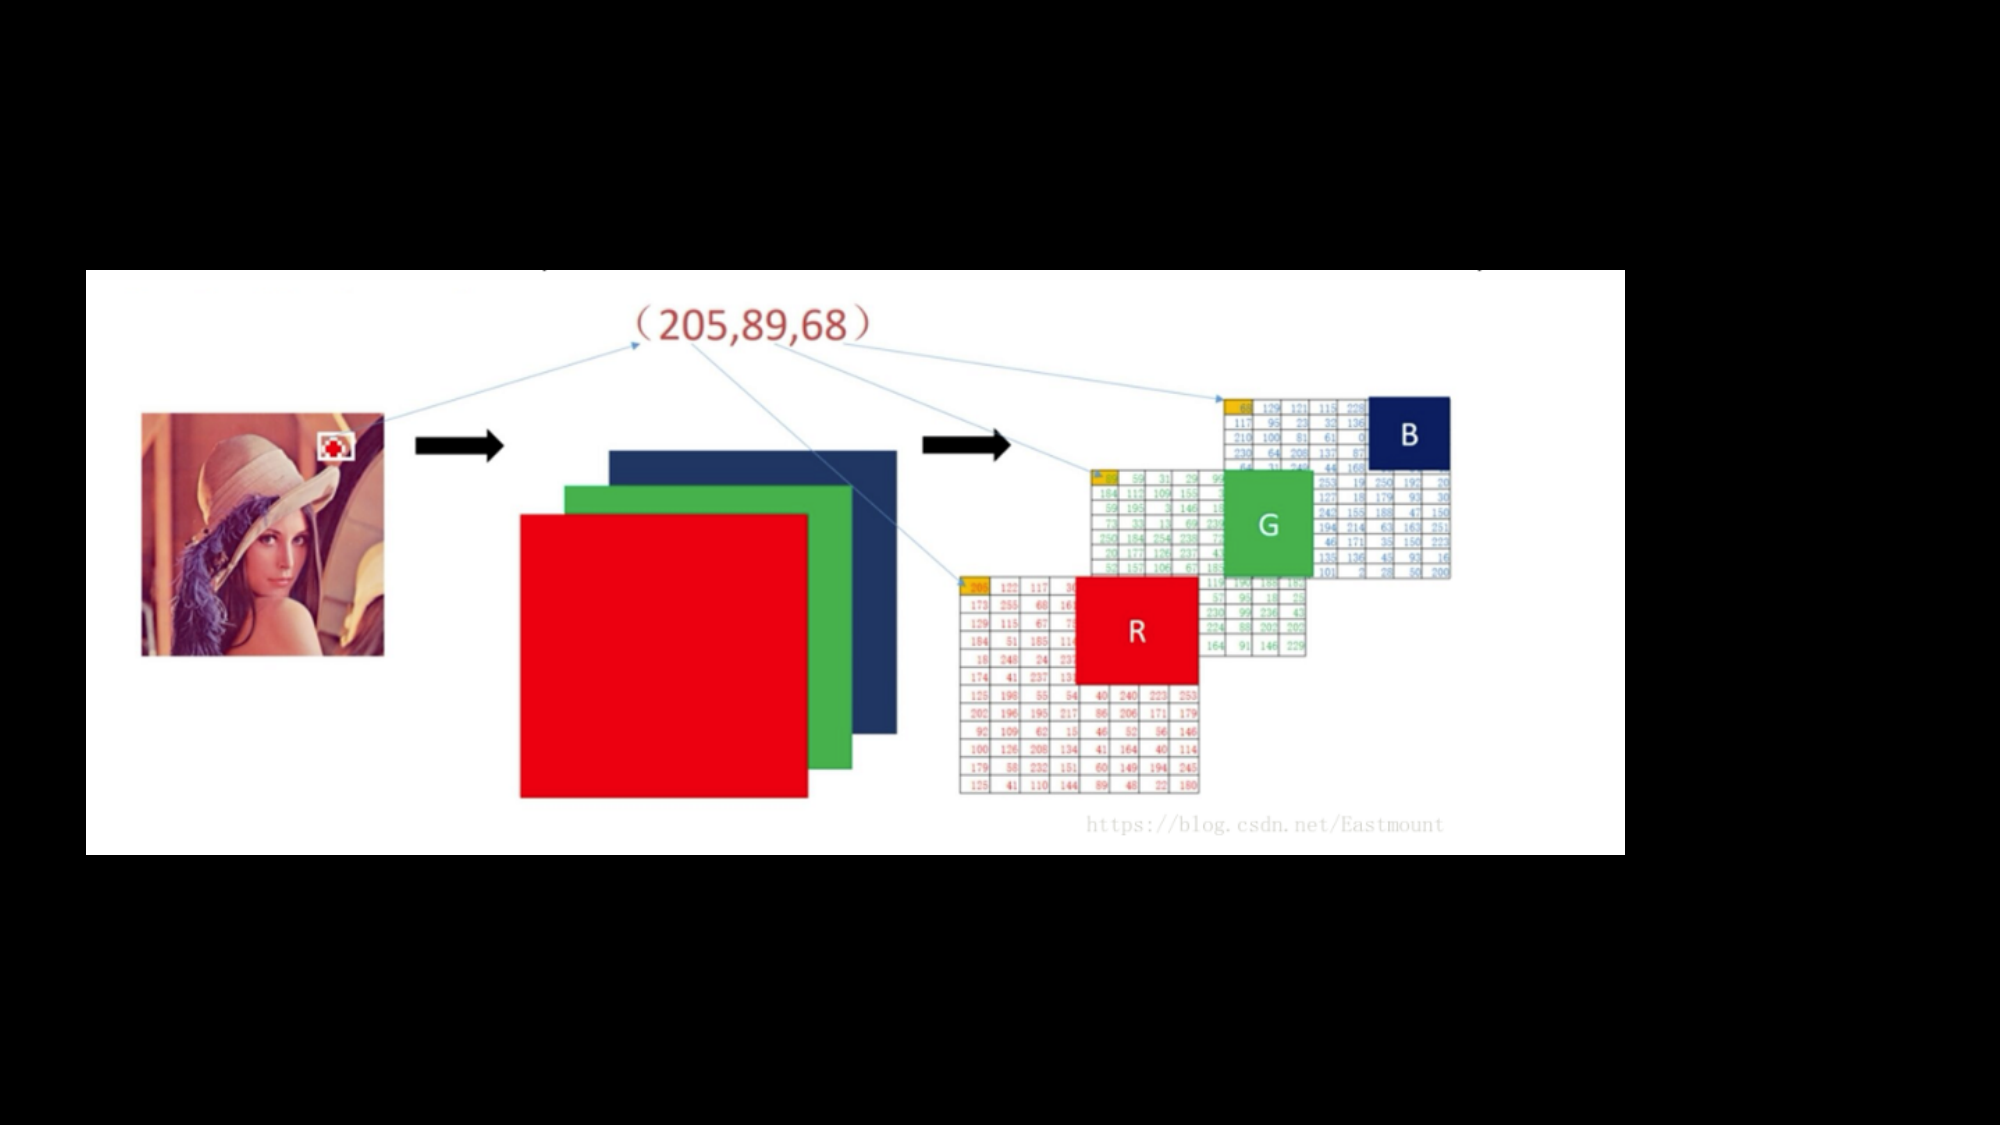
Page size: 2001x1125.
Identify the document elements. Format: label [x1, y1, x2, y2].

picture [86, 270, 1625, 855]
